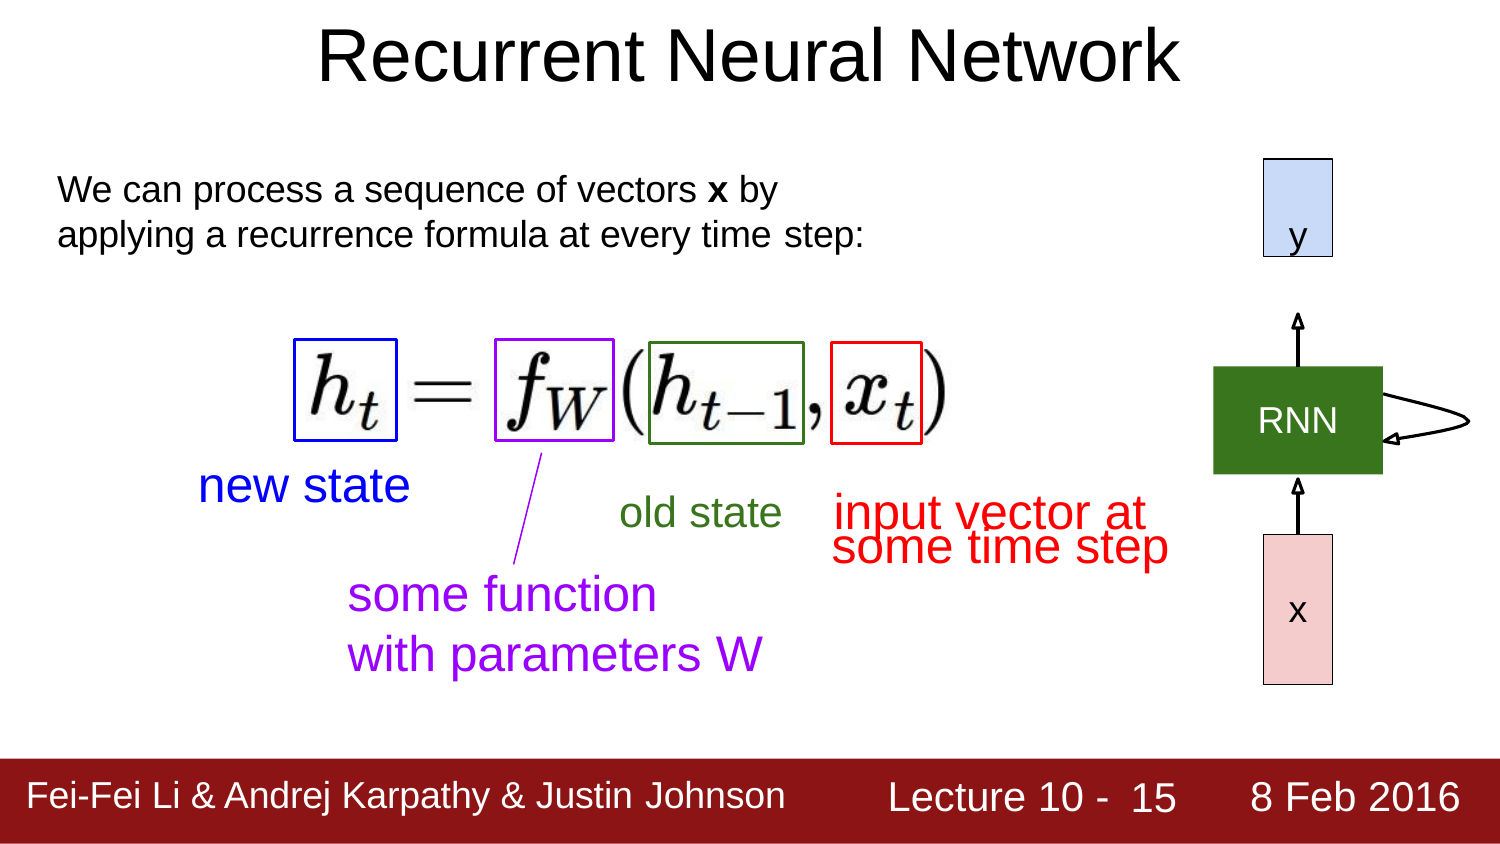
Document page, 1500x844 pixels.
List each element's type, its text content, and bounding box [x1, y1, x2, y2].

text_box [1263, 534, 1333, 685]
text_box Lecture 10 - [885, 775, 1113, 820]
text_box [1292, 478, 1304, 493]
text_box old state input vector at [617, 454, 1148, 545]
text_box RNN [1255, 396, 1341, 442]
title Recurrent Neural Network [314, 6, 1186, 148]
text_box some function with parameters W [345, 561, 767, 682]
text_box new state [195, 452, 414, 513]
text_box [294, 339, 397, 441]
text_box [831, 342, 922, 444]
text_box [305, 339, 955, 447]
text_box [649, 342, 804, 444]
text_box y [1263, 159, 1333, 257]
text_box [1213, 366, 1383, 475]
text_box We can process a sequence of vectors x by applying a recurrence formula at every time step: [54, 165, 872, 256]
footer 8 Feb 2016 [1248, 775, 1464, 844]
text_box [1383, 393, 1469, 439]
text_box [495, 339, 614, 441]
text_box 15 [1128, 777, 1180, 822]
text_box [1383, 433, 1399, 444]
text_box x [1286, 585, 1310, 631]
text_box [1292, 313, 1304, 329]
text_box some time step [829, 513, 1173, 574]
text_box [0, 758, 1500, 844]
slide_number Fei-Fei Li & Andrej Karpathy & Justin Johnson [23, 776, 795, 844]
